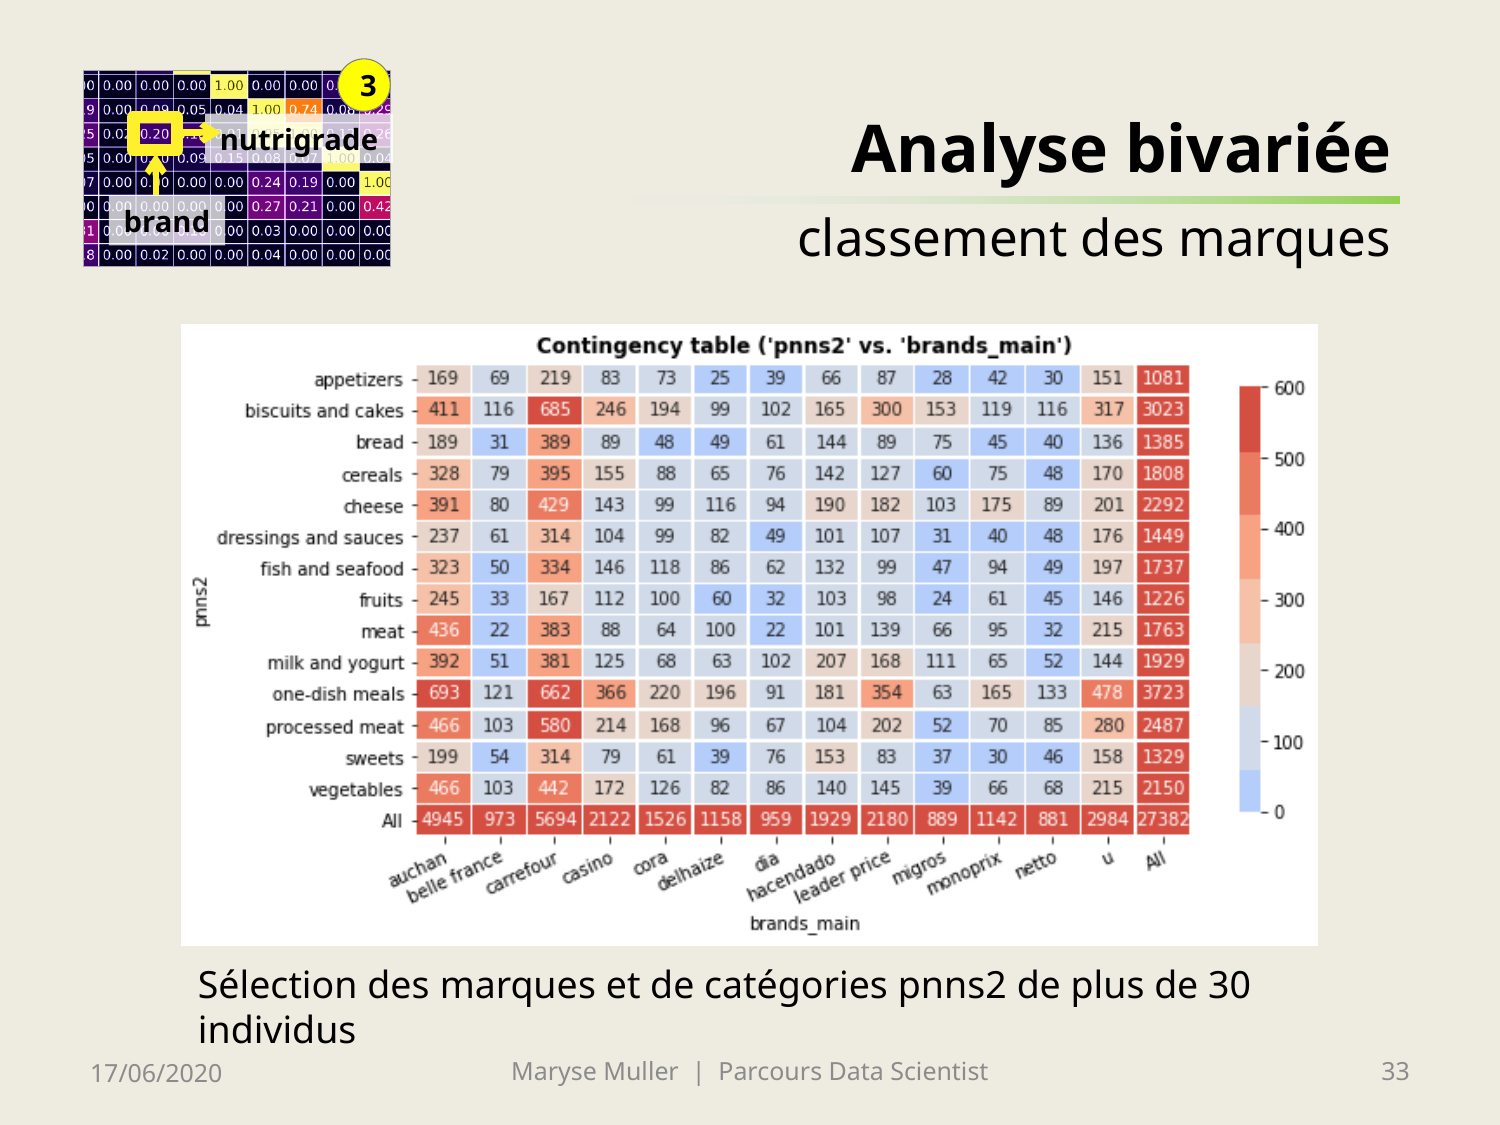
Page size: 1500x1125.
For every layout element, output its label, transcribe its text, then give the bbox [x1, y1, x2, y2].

title Analyse bivariée classement des marques [116, 99, 1407, 275]
slide_number 33 [1074, 1042, 1425, 1103]
text_box [625, 194, 1402, 206]
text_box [181, 324, 1330, 1015]
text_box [83, 58, 391, 266]
footer Maryse Muller | Parcours Data Scientist [472, 1042, 1028, 1103]
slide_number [75, 1042, 425, 1103]
